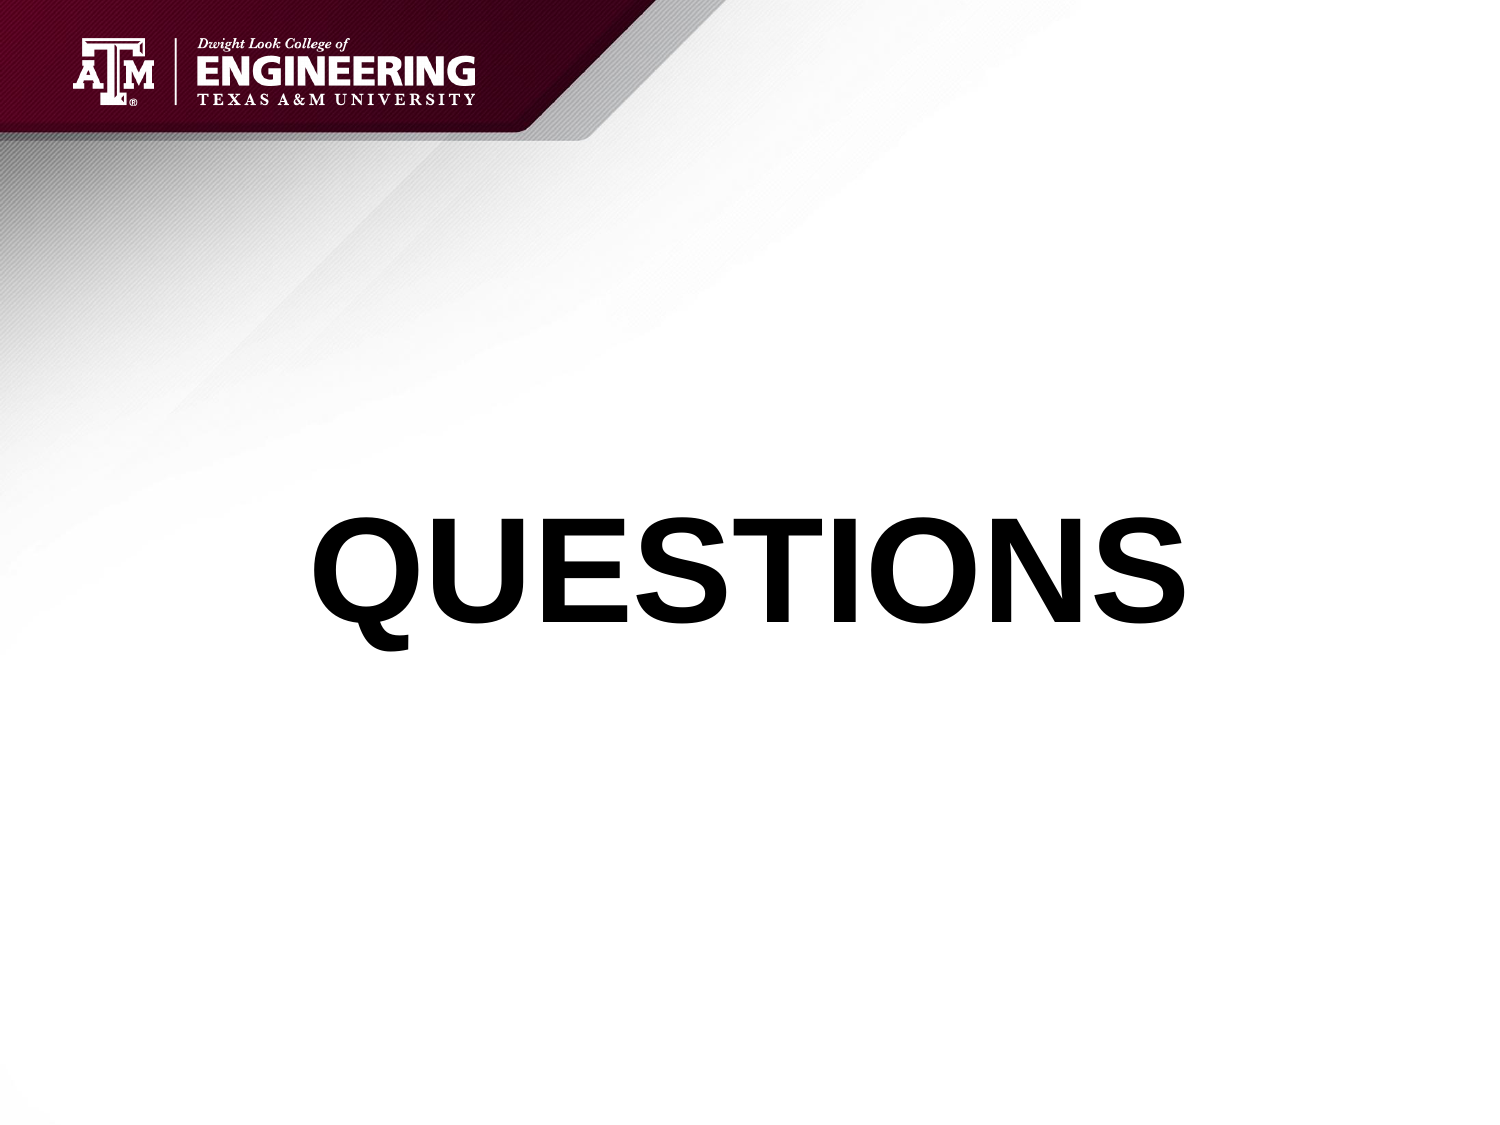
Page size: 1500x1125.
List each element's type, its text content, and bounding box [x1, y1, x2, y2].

picture [0, 0, 1500, 1125]
title QUESTIONS [75, 262, 1425, 863]
